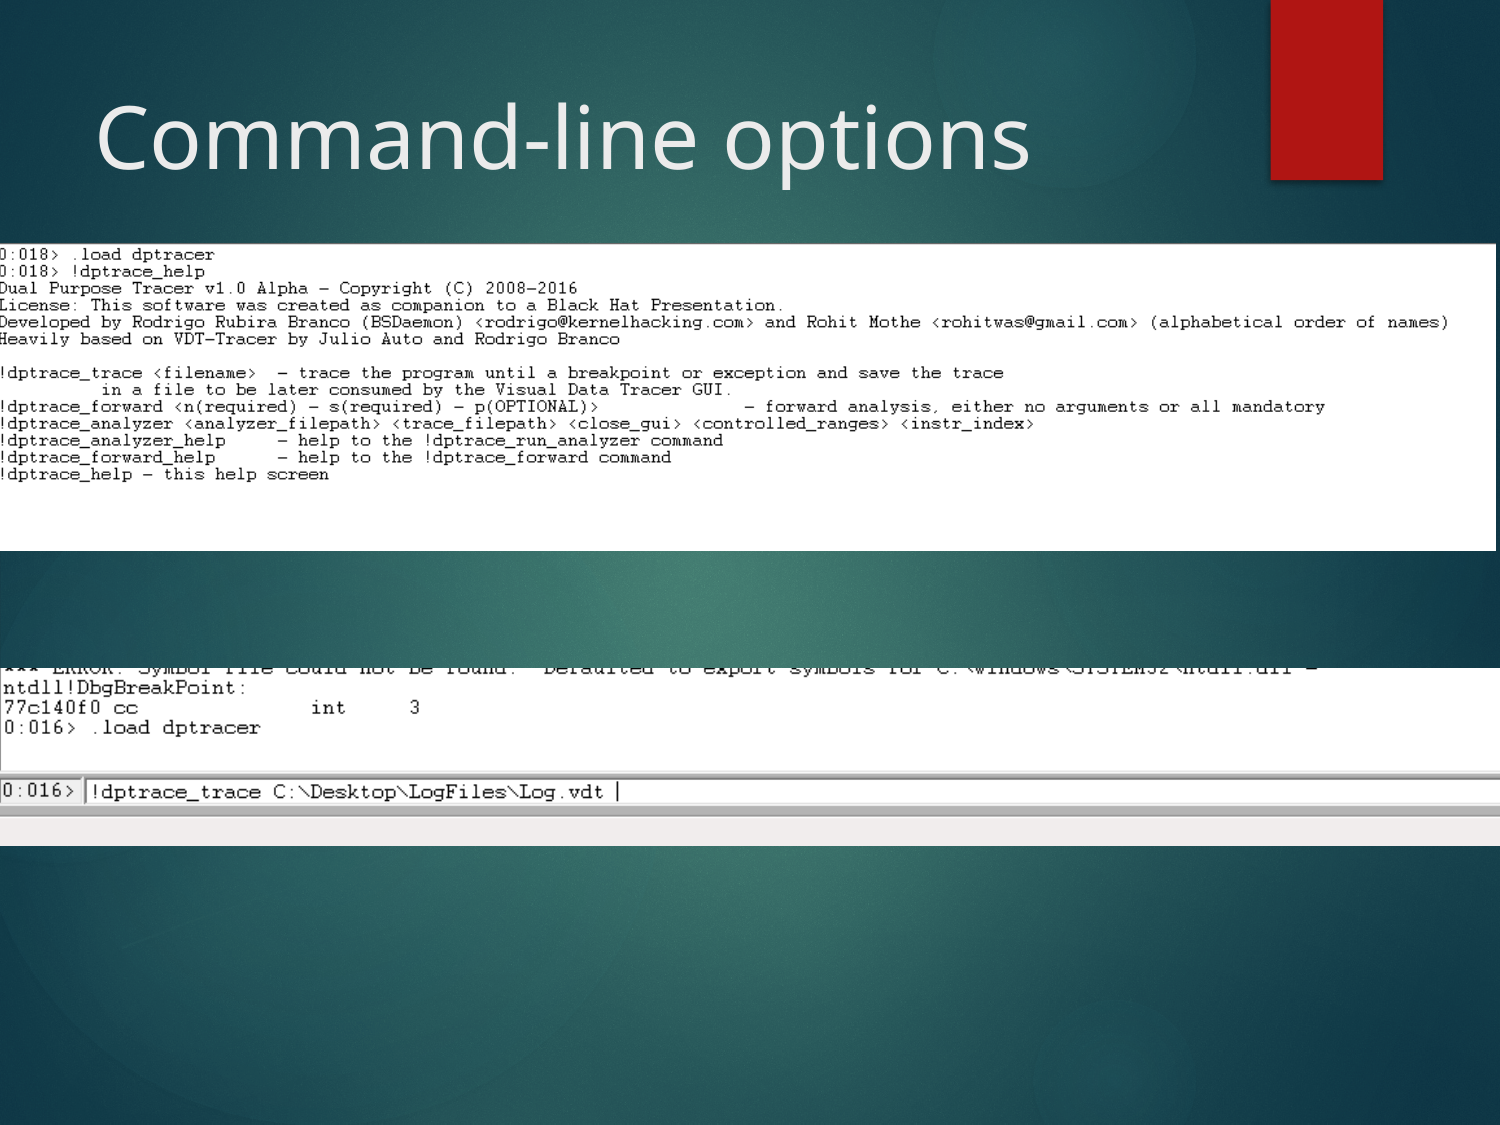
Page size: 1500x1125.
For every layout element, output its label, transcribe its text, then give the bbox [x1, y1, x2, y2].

title Command-line options [79, 74, 1237, 241]
picture [0, 243, 1496, 551]
picture [0, 668, 1500, 847]
